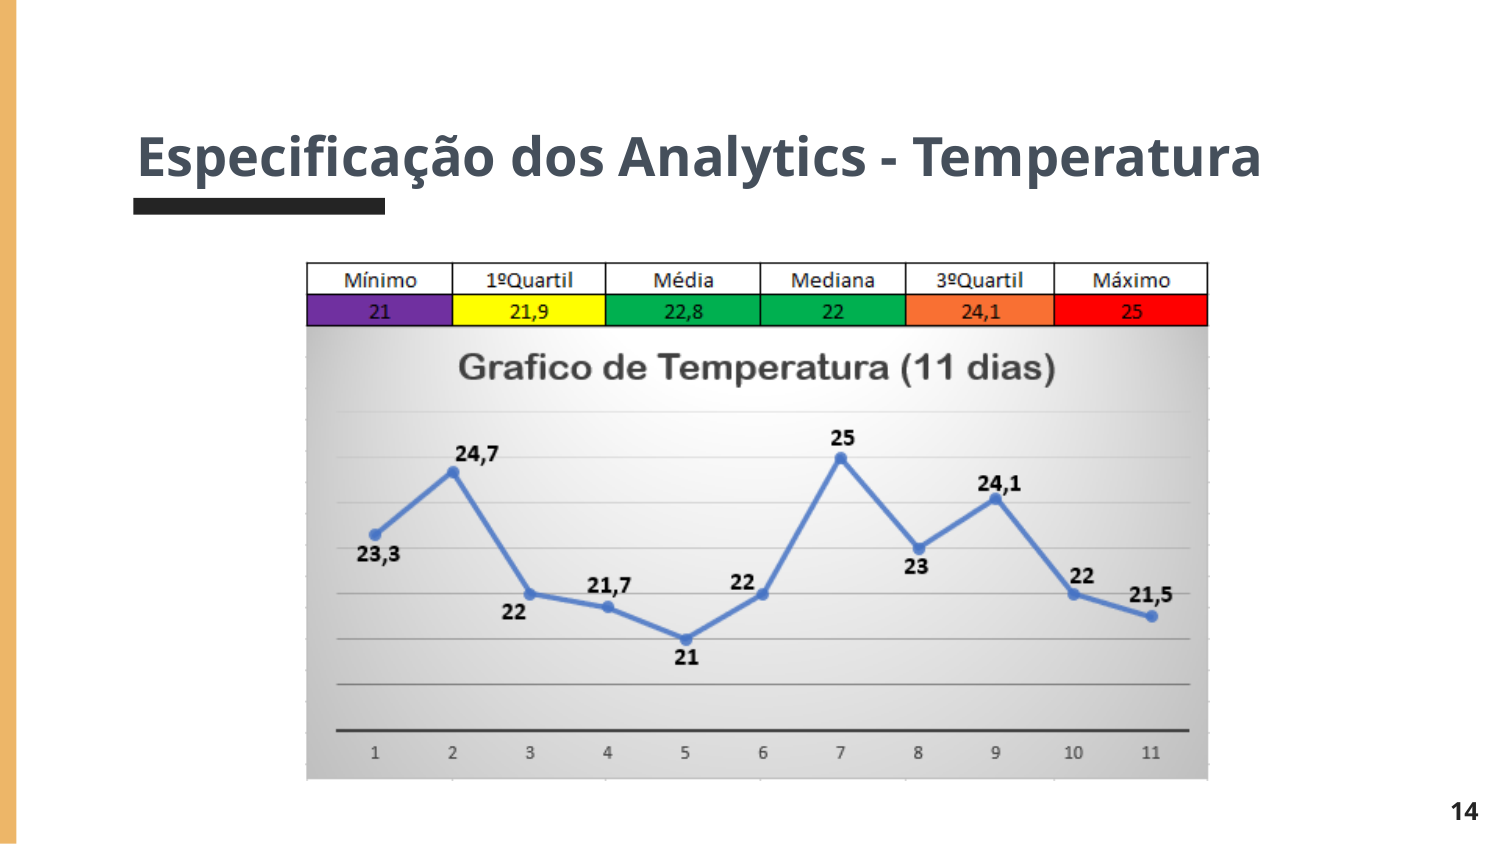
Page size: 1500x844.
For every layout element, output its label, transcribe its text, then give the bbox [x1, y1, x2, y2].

slide_number 14 [1403, 780, 1494, 832]
picture [305, 261, 1211, 781]
title Especificação dos Analytics - Temperatura [121, 121, 1395, 203]
